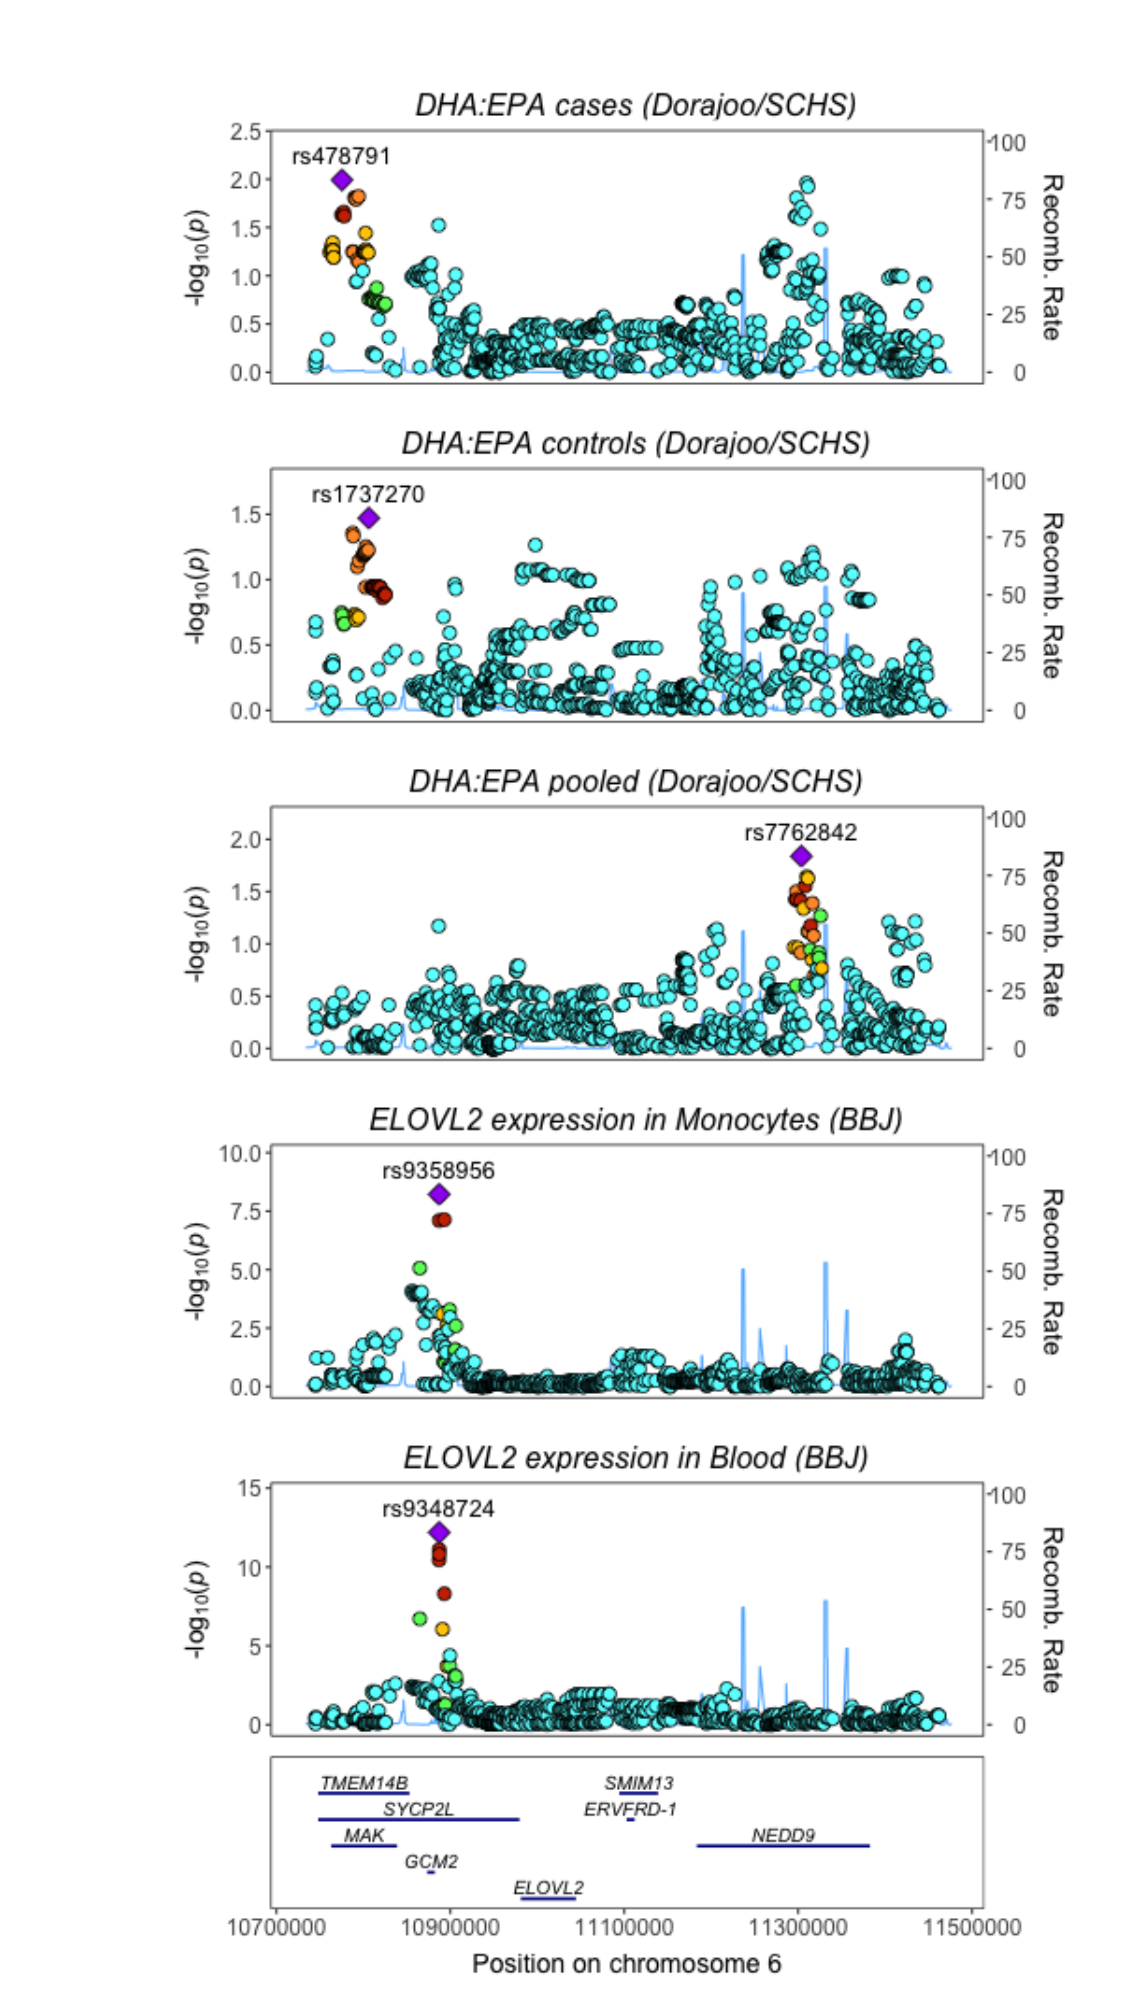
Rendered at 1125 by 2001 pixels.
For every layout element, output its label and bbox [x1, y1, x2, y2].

picture [169, 73, 1104, 2000]
